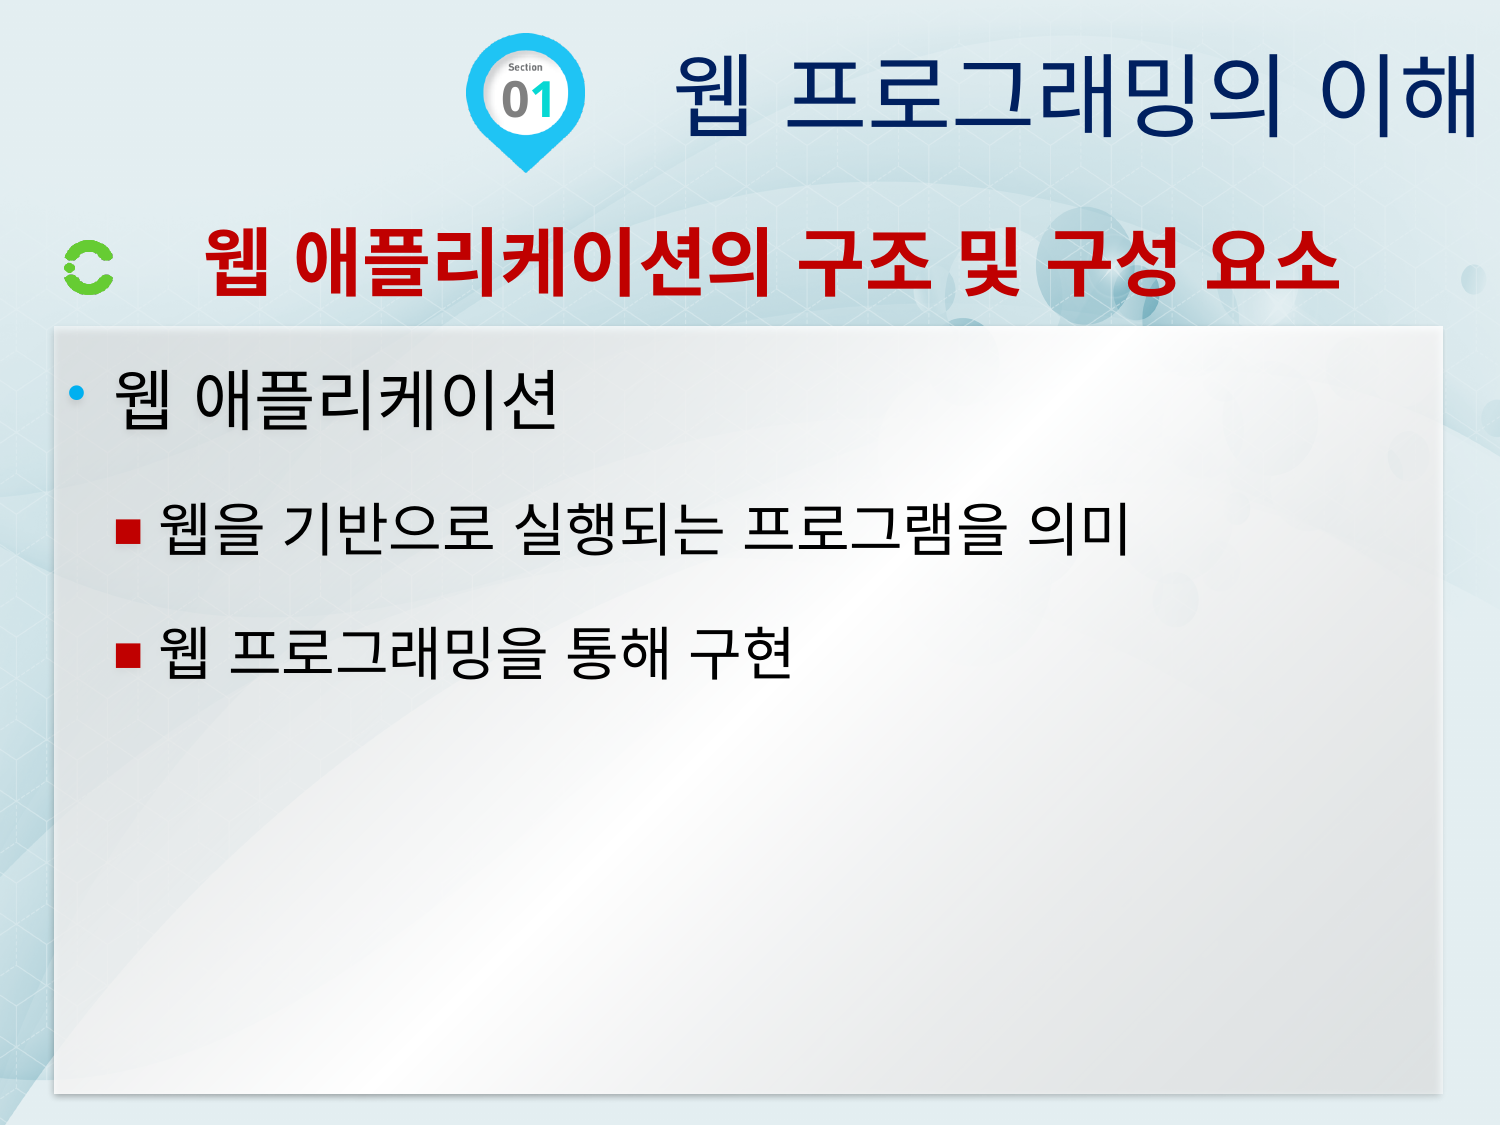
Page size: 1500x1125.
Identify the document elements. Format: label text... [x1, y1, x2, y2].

title 웹 프로그래밍의 이해 [0, 0, 1500, 188]
list 웹 애플리케이션 웹을 기반으로 실행되는 프로그램을 의미 웹 프로그래밍을 통해 구현 [54, 326, 1443, 1094]
text_box 웹 애플리케이션의 구조 및 구성 요소 [188, 208, 1359, 313]
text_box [466, 33, 585, 173]
picture [64, 240, 113, 295]
